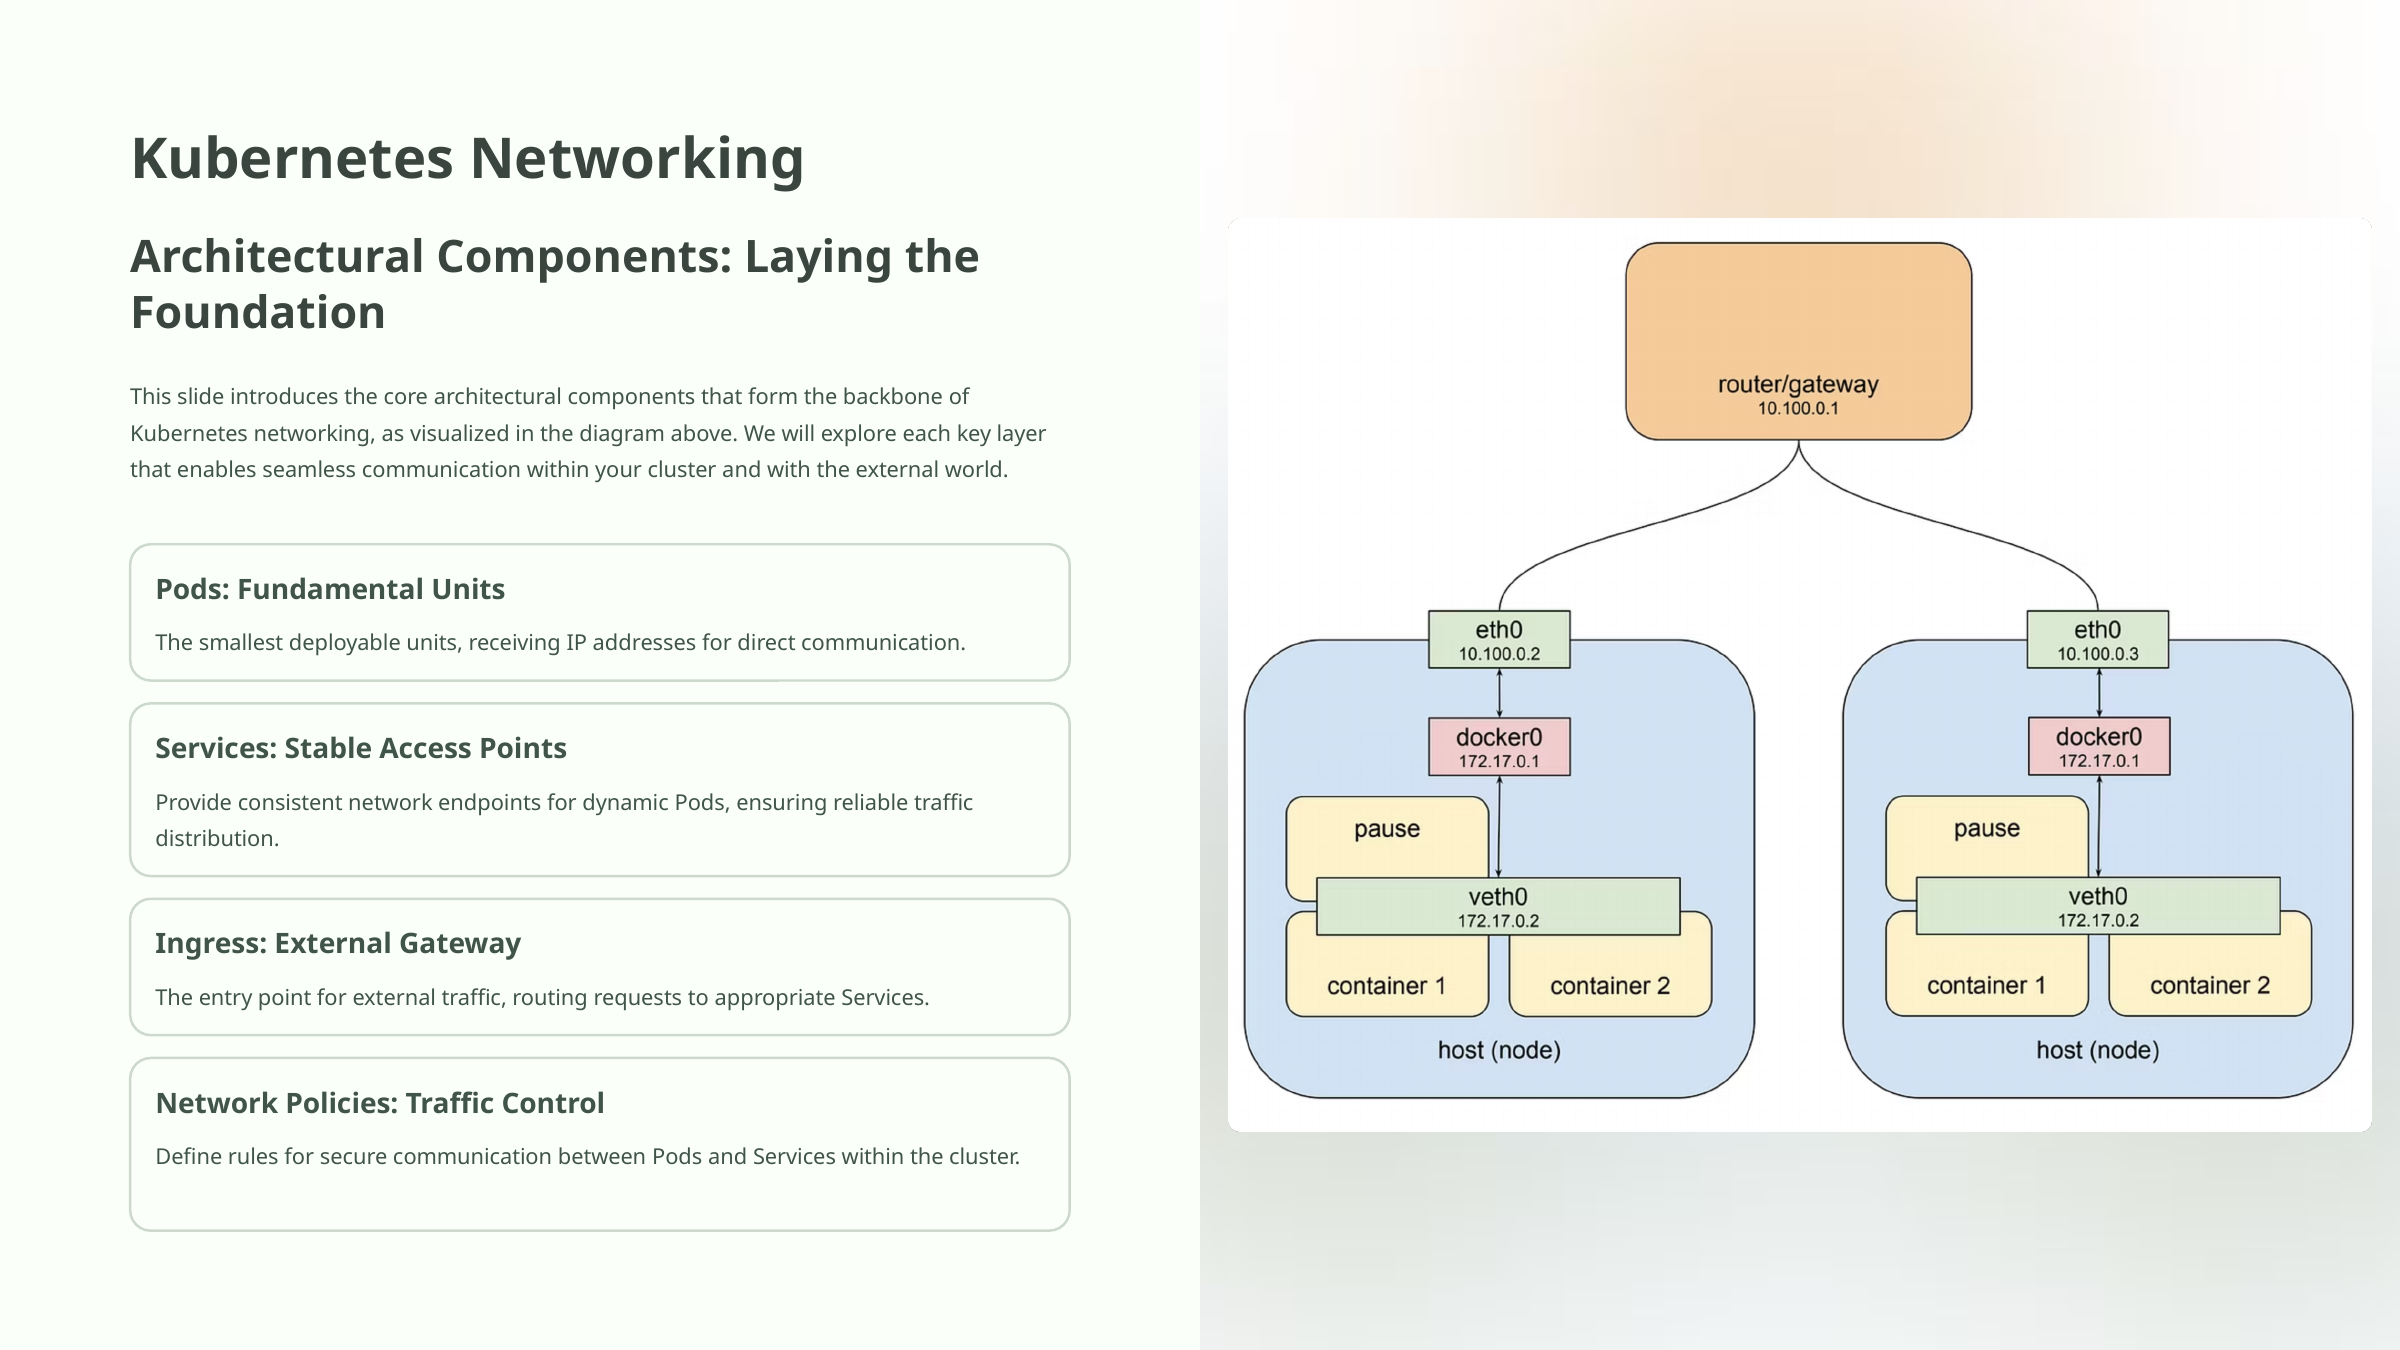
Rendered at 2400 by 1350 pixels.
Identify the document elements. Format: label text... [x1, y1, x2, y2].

text_box Architectural Components: Laying the Foundation [130, 224, 1070, 339]
text_box Ingress: External Gateway [155, 924, 535, 960]
picture [1199, 0, 2400, 1350]
text_box Pods: Fundamental Units [155, 569, 519, 606]
text_box The smallest deployable units, receiving IP addresses for direct communication. [155, 618, 1045, 656]
text_box [130, 703, 1070, 877]
text_box The entry point for external traffic, routing requests to appropriate Services. [155, 973, 1045, 1010]
text_box [130, 544, 1070, 681]
text_box Services: Stable Access Points [155, 728, 586, 765]
text_box Define rules for secure communication between Pods and Services within the cluster. [155, 1132, 1045, 1206]
text_box [130, 1057, 1070, 1231]
text_box This slide introduces the core architectural components that form the backbone of Kubernetes networking, as visualized in the diagram above. We will explore each key layer that enables seamless communication within your cluster and with the external world. [130, 372, 1070, 519]
text_box [130, 898, 1070, 1036]
text_box Network Policies: Traffic Control [155, 1083, 634, 1119]
text_box Provide consistent network endpoints for dynamic Pods, ensuring reliable traffic distribution. [155, 777, 1045, 851]
text_box Kubernetes Networking [130, 119, 824, 191]
